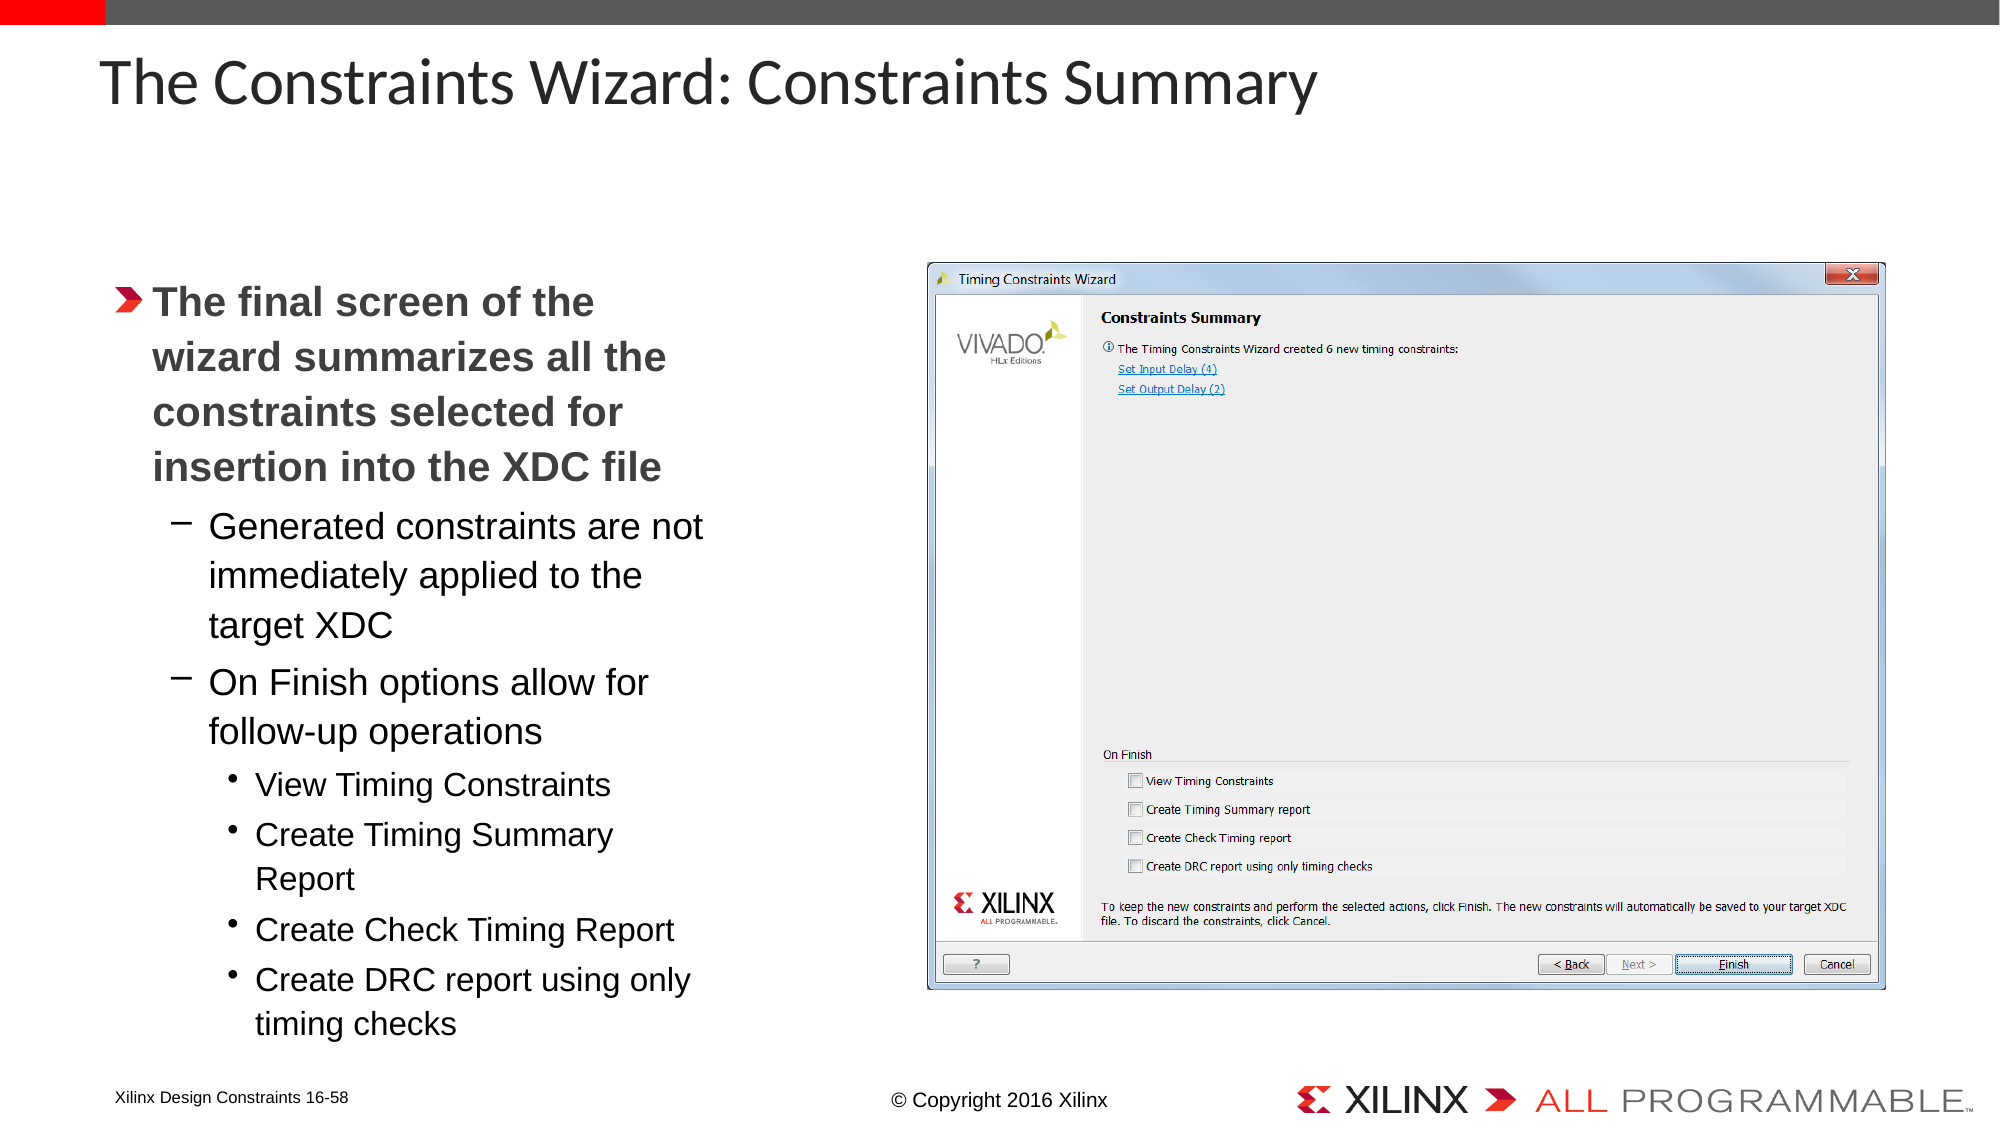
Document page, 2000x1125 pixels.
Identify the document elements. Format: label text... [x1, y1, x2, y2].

picture [927, 262, 1887, 990]
picture [114, 286, 143, 313]
text_box The final screen of the wizard summarizes all the constraints selected for insertion into the XDC file Generated constraints are not immediately applied to the target XDC On Finish options allow for follow-up operations View Timing Constraints Create Timing Summary Report Create Check Timing Report Create DRC report using only timing checks [99, 262, 723, 1060]
title The Constraints Wizard: Constraints Summary [99, 34, 1900, 122]
picture [1317, 1086, 1973, 1113]
slide_number Xilinx Design Constraints 16-58 [99, 1078, 460, 1120]
footer © Copyright 2016 Xilinx [683, 1079, 1317, 1120]
